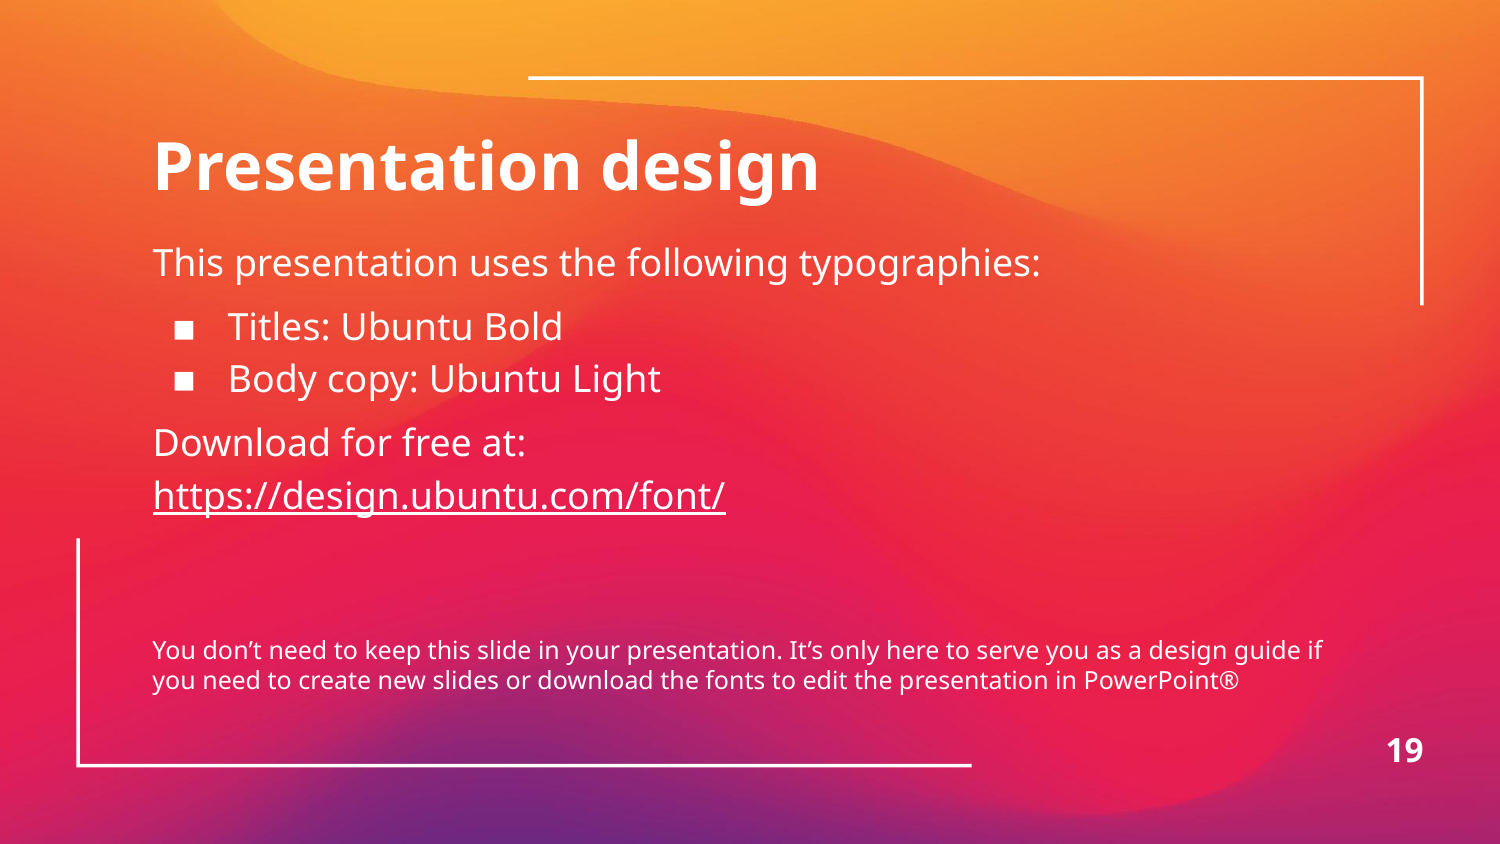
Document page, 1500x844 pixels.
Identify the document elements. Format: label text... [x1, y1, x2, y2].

title Presentation design [152, 145, 1348, 206]
list This presentation uses the following typographies: Titles: Ubuntu Bold Body copy: Ubuntu Light Download for free at: https://design.ubuntu.com/font/ [152, 232, 1348, 634]
slide_number ‹#› [1347, 696, 1424, 775]
picture [0, 0, 1500, 844]
text_box You don’t need to keep this slide in your presentation. It’s only here to serve you as a design guide if you need to create new slides or download the fonts to edit the presentation in PowerPoint® [152, 634, 1348, 695]
